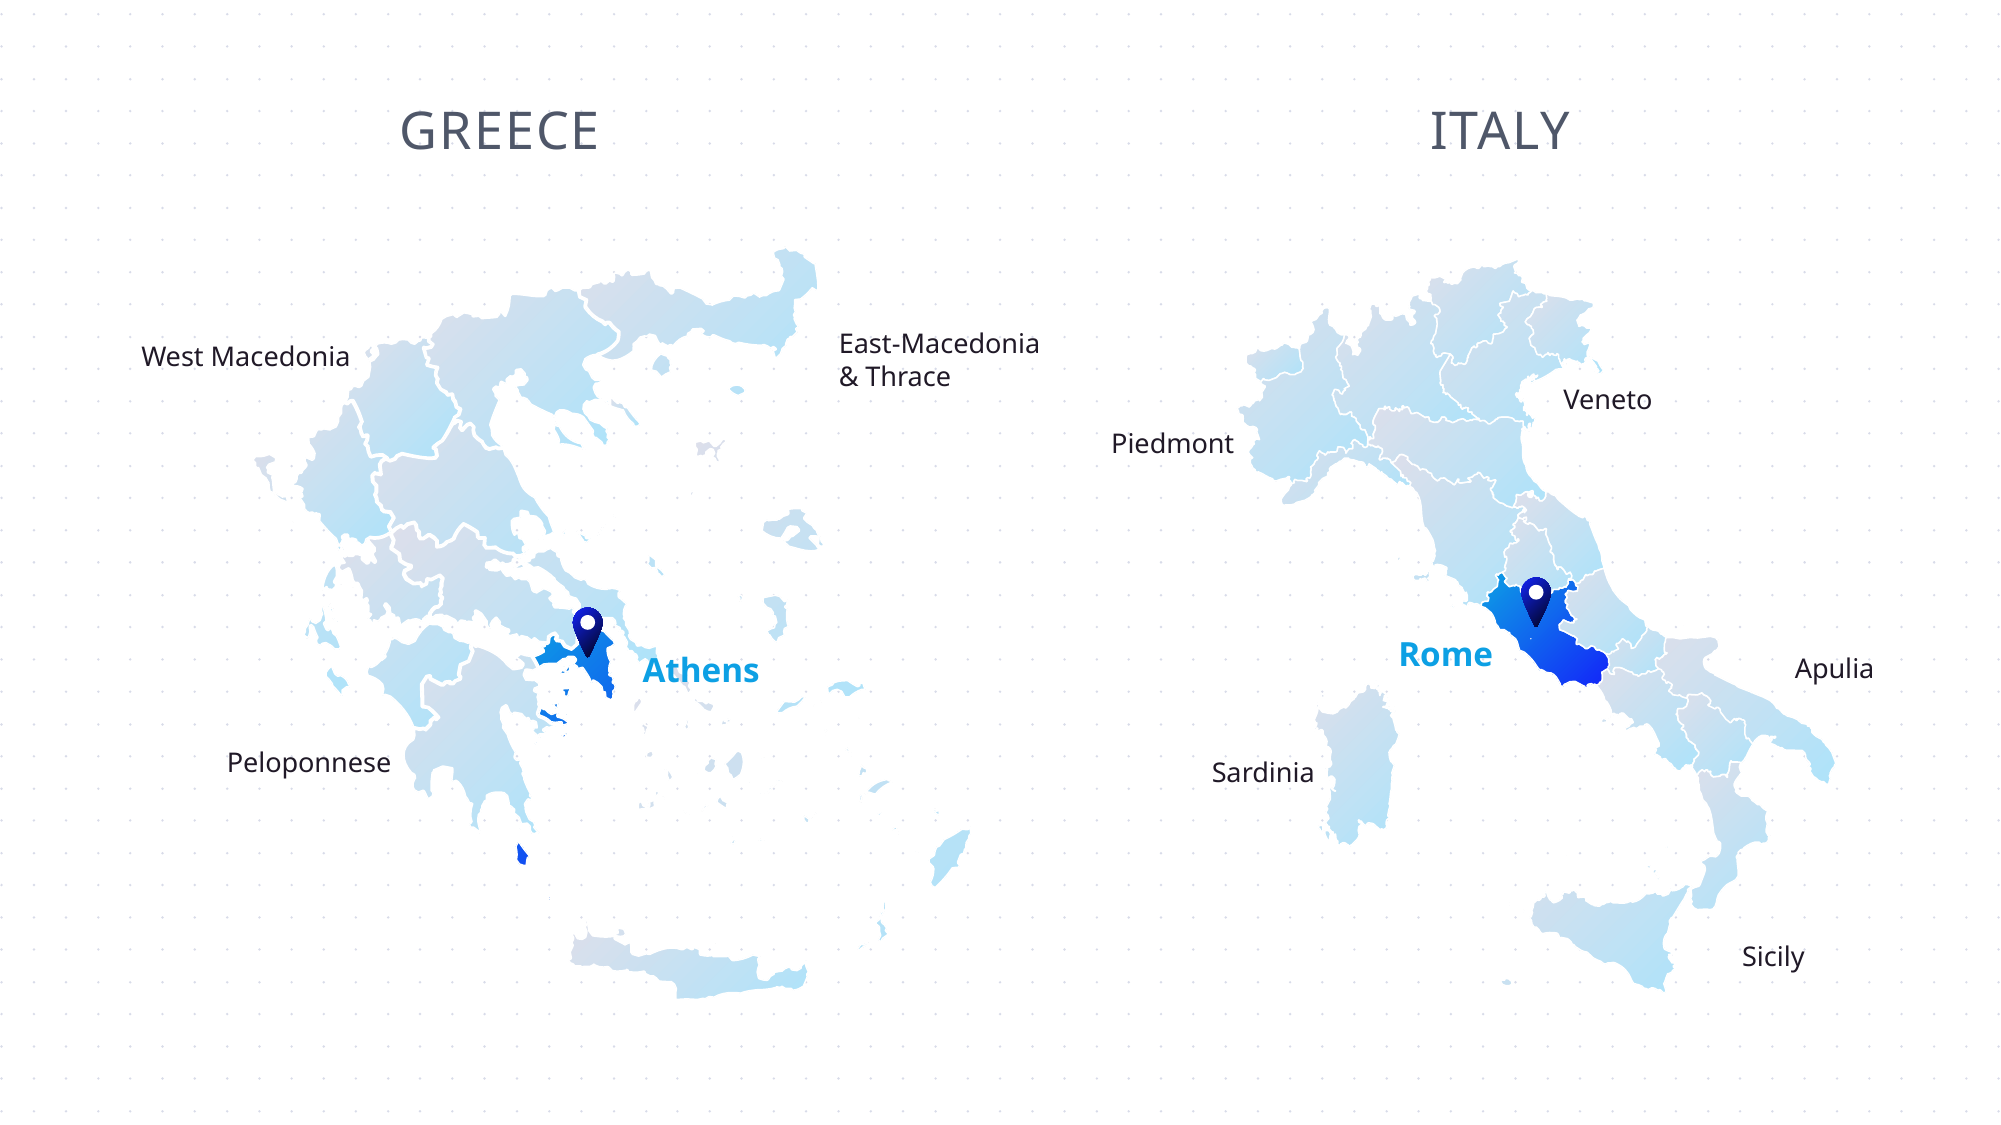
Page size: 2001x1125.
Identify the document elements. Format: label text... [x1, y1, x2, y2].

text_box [572, 607, 604, 658]
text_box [130, 326, 1880, 973]
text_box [232, 973, 972, 1014]
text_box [1520, 576, 1552, 628]
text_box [232, 246, 972, 326]
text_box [1236, 258, 1837, 326]
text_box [1236, 973, 1837, 994]
text_box GREECE [252, 89, 747, 167]
text_box ITALY [1156, 89, 1844, 167]
